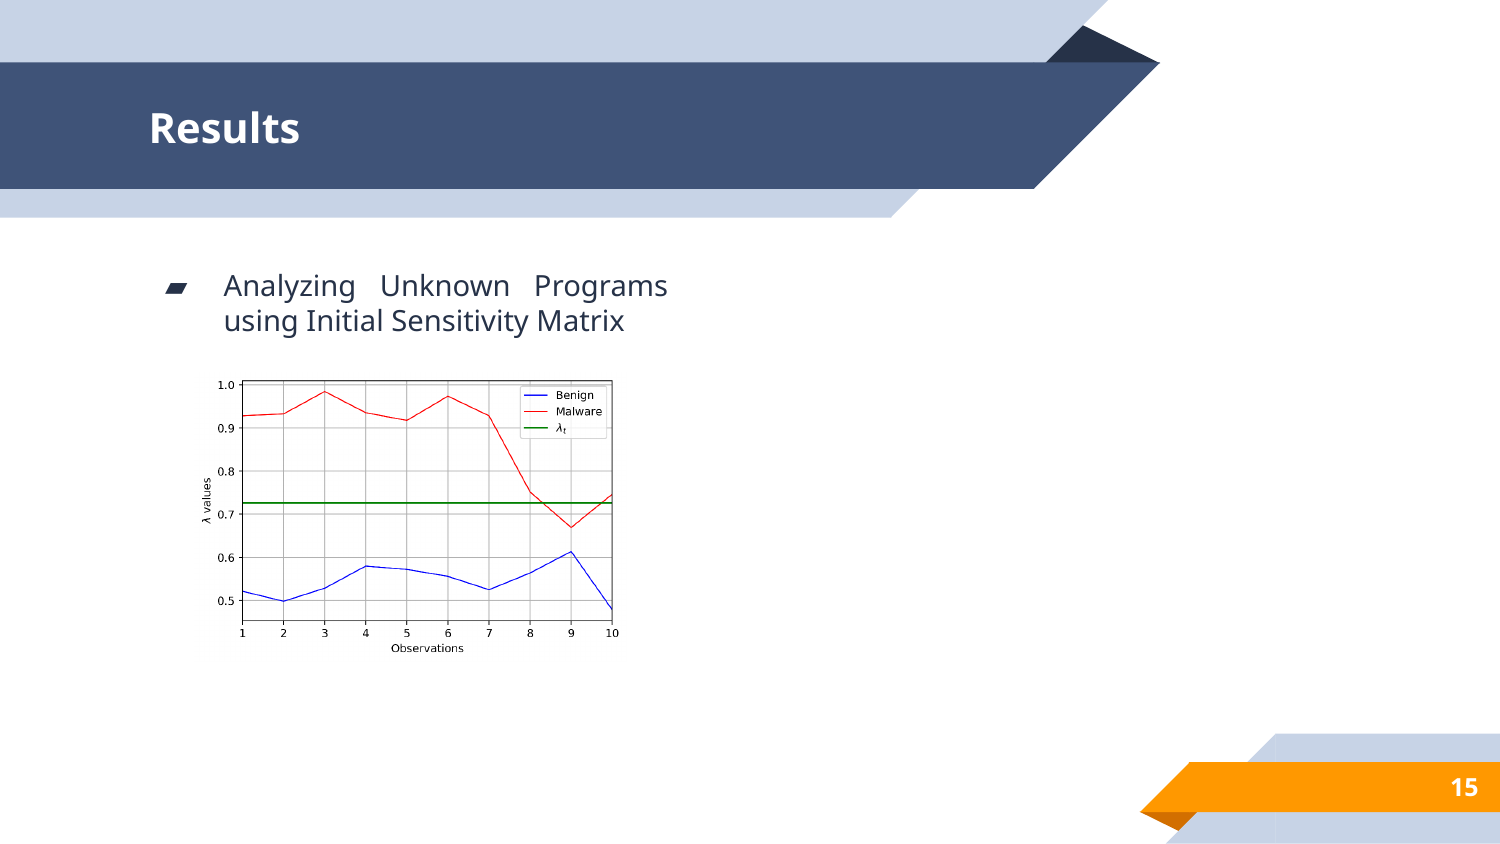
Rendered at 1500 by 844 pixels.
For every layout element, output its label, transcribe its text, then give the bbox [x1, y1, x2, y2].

slide_number 15 [1249, 760, 1494, 813]
title Results [133, 64, 997, 190]
list Analyzing Unknown Programs using Initial Sensitivity Matrix [133, 252, 684, 700]
picture [194, 371, 627, 662]
